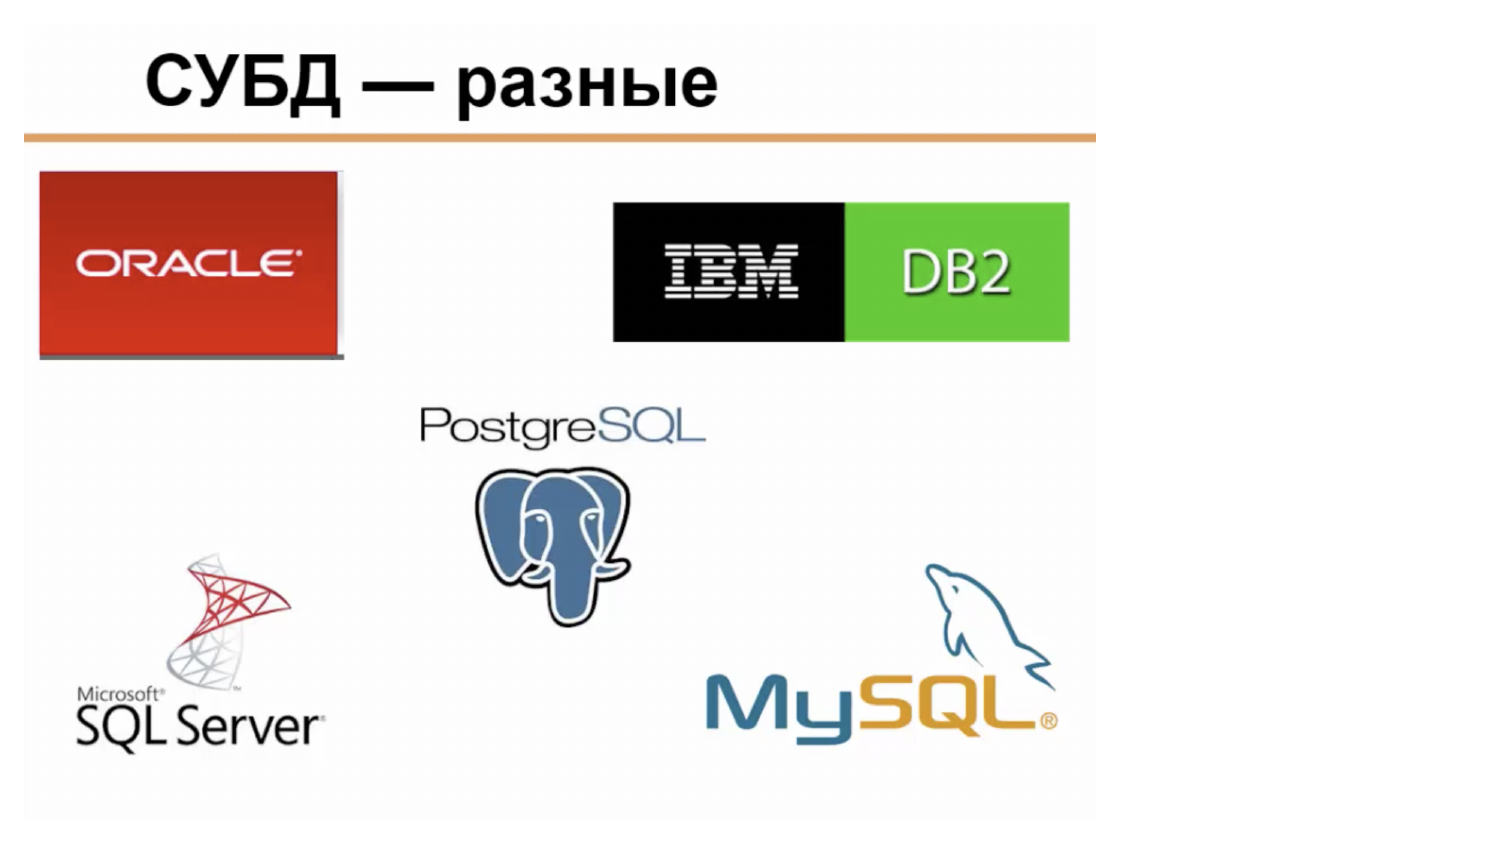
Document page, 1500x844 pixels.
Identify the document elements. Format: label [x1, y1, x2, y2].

picture [24, 24, 1096, 819]
